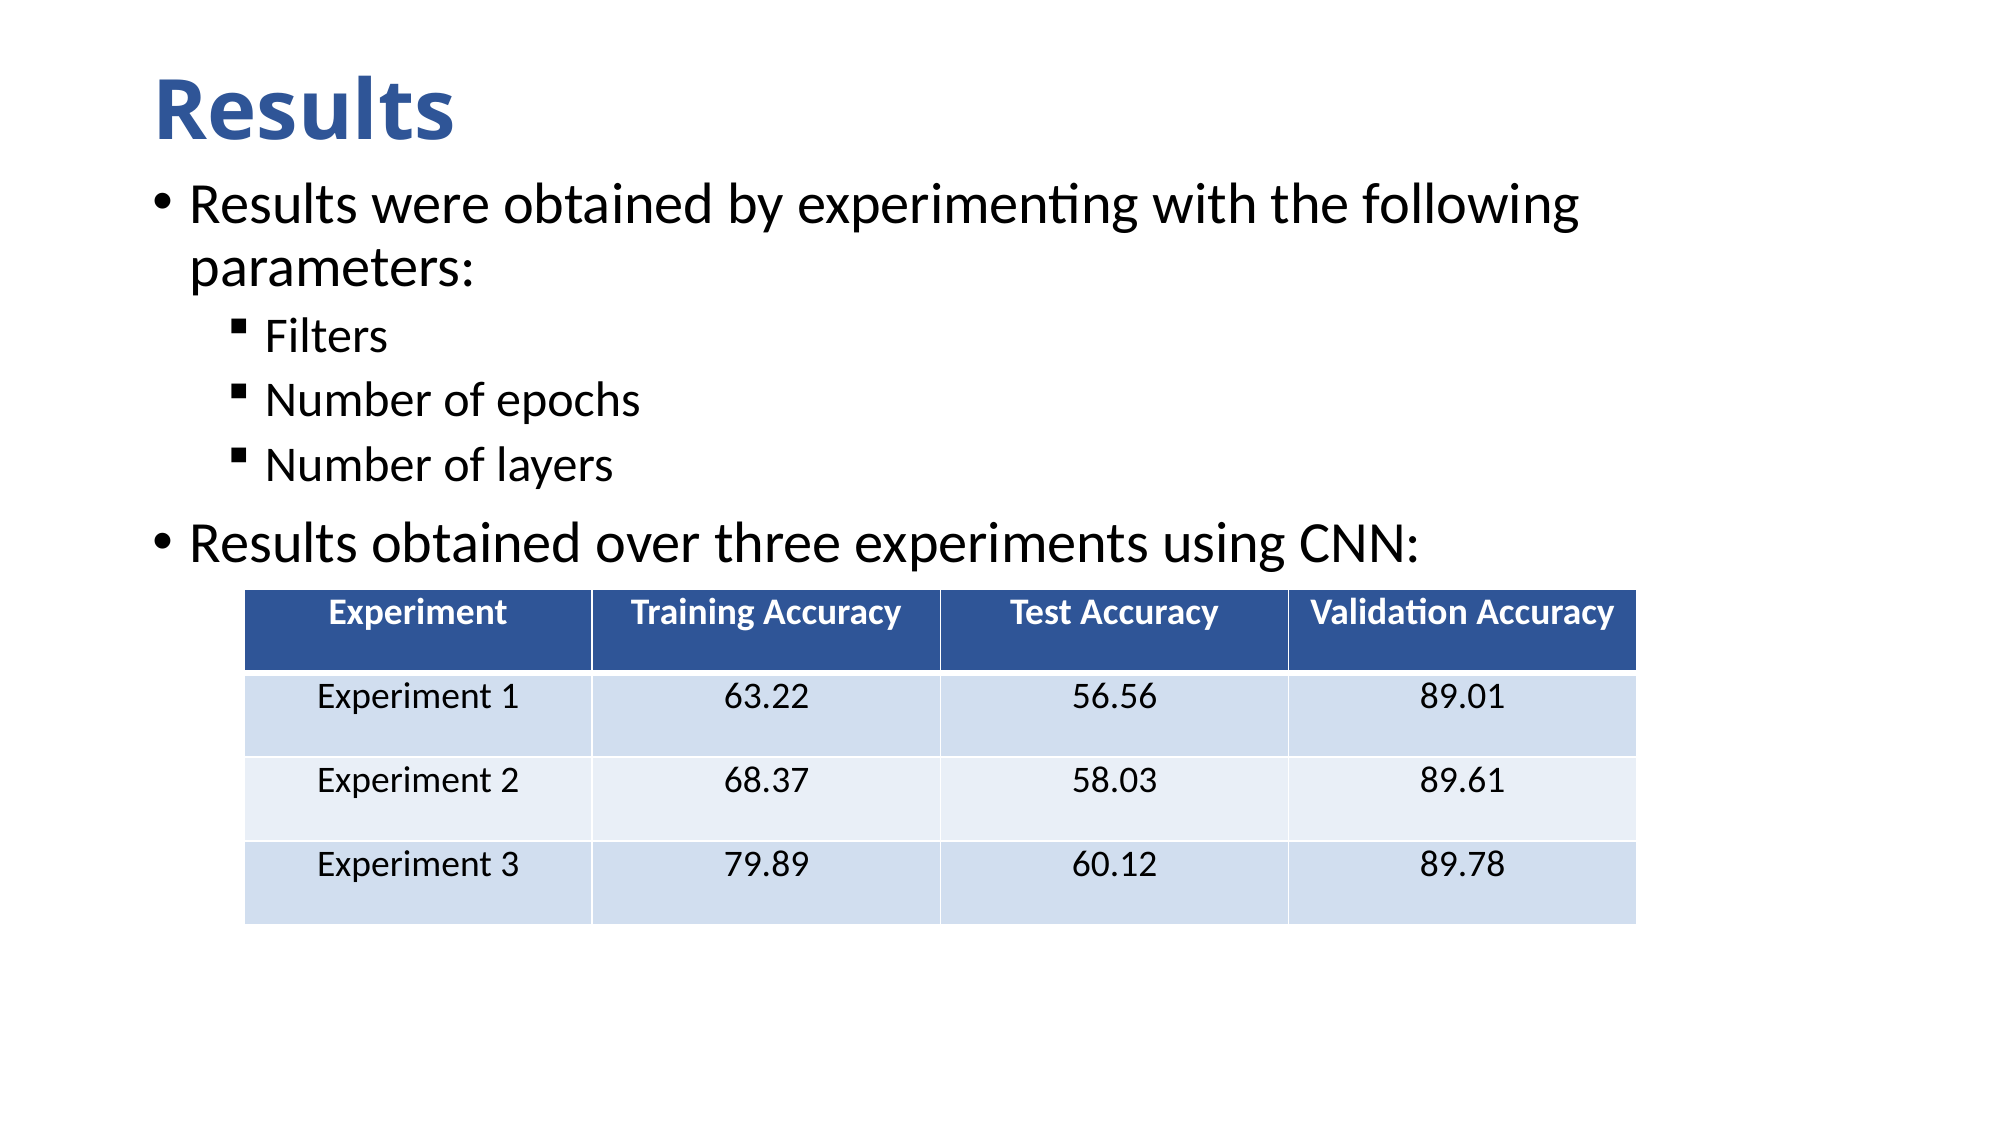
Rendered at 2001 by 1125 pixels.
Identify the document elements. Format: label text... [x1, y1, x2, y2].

table_header Validation Accuracy [1289, 590, 1636, 670]
table_cell 60.12 [941, 842, 1288, 924]
table_cell 63.22 [593, 676, 940, 756]
list Results were obtained by experimenting with the following parameters: Filters Number of epochs Number of layers Results obtained over three experiments using CNN: [137, 165, 1863, 1014]
table_cell Experiment 2 [245, 758, 591, 840]
table_header Training Accuracy [593, 590, 940, 670]
table_cell 58.03 [941, 758, 1288, 840]
title Results [137, 59, 1863, 165]
table_header Experiment [245, 590, 591, 670]
table_cell 89.78 [1289, 842, 1636, 924]
table_cell 79.89 [593, 842, 940, 924]
table_cell 89.61 [1289, 758, 1636, 840]
table_cell 56.56 [941, 676, 1288, 756]
table_cell Experiment 3 [245, 842, 591, 924]
table_header Test Accuracy [941, 590, 1288, 670]
table_cell 89.01 [1289, 676, 1636, 756]
table_cell Experiment 1 [245, 676, 591, 756]
table_cell 68.37 [593, 758, 940, 840]
